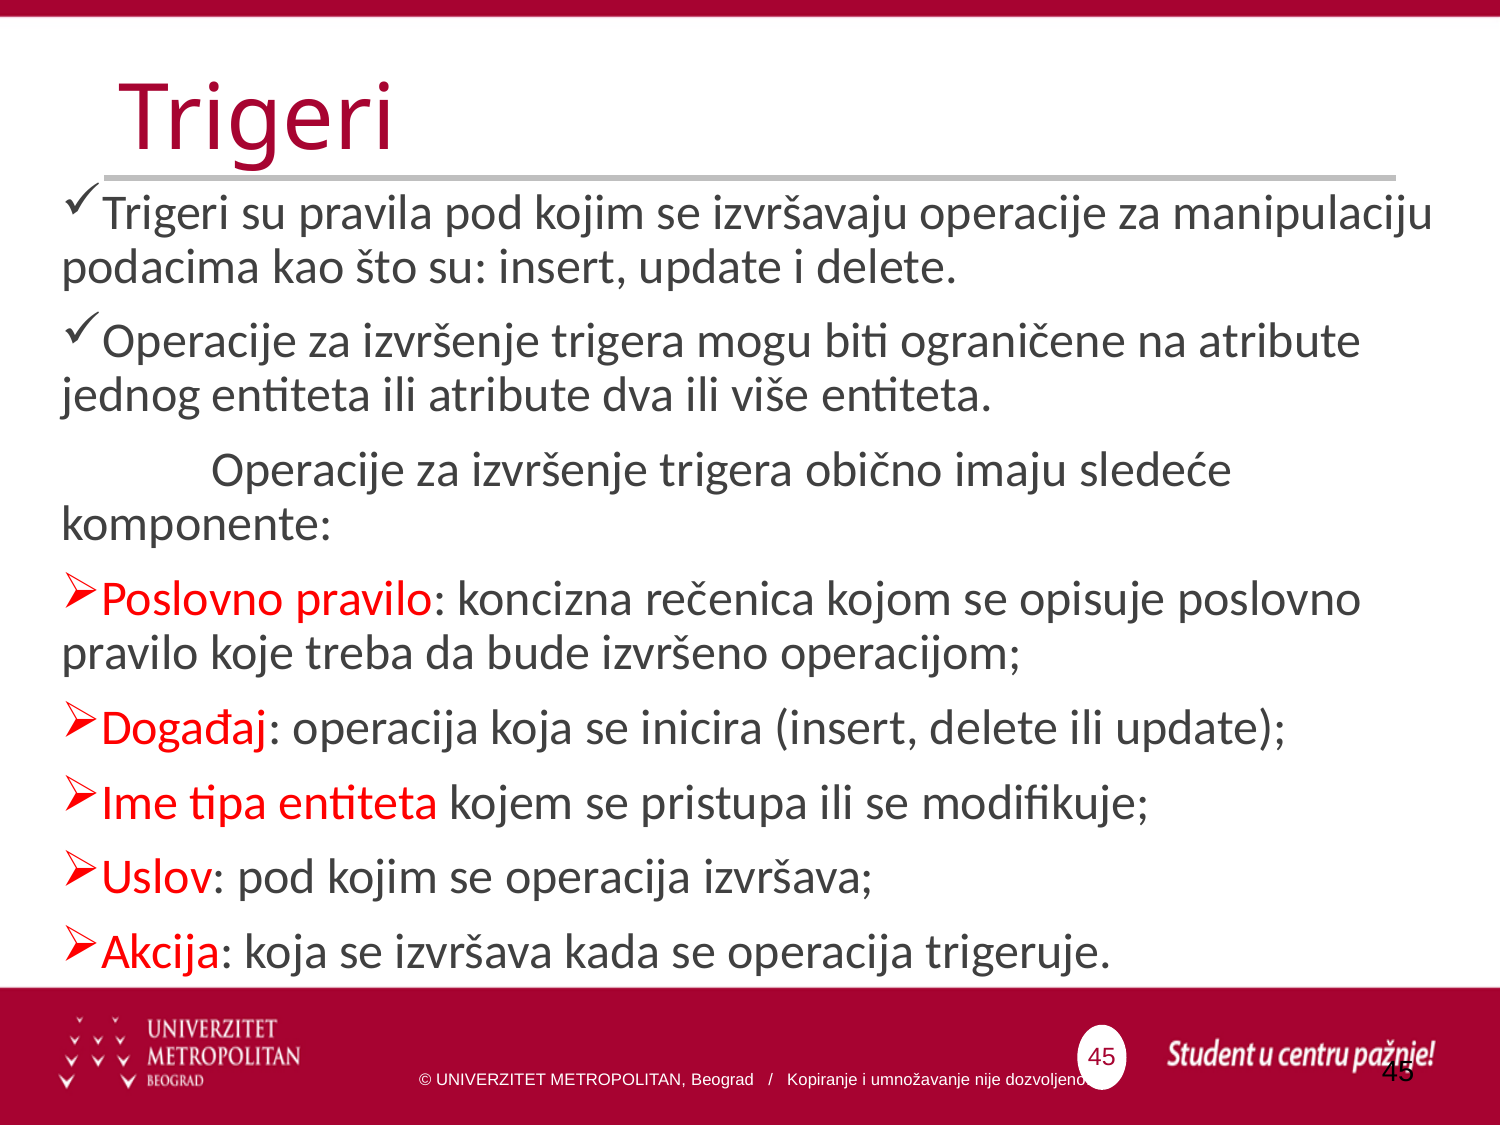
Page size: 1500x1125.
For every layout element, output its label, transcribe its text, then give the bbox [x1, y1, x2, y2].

slide_number 45 [1367, 1045, 1500, 1103]
picture [0, 0, 1500, 1125]
title Trigeri [103, 63, 1397, 178]
list Trigeri su pravila pod kojim se izvršavaju operacije za manipulaciju podacima kao što su: insert, update i delete. Operacije za izvršenje trigera mogu biti ograničene na atribute jednog entiteta ili atribute dva ili više entiteta. Operacije za izvršenje trigera obično imaju sledeće komponente: Poslovno pravilo: koncizna rečenica kojom se opisuje poslovno pravilo koje treba da bude izvršeno operacijom; Događaj: operacija koja se inicira (insert, delete ili update); Ime tipa entiteta kojem se pristupa ili se modifikuje; Uslov: pod kojim se operacija izvršava; Akcija: koja se izvršava kada se operacija trigeruje. [46, 178, 1465, 992]
